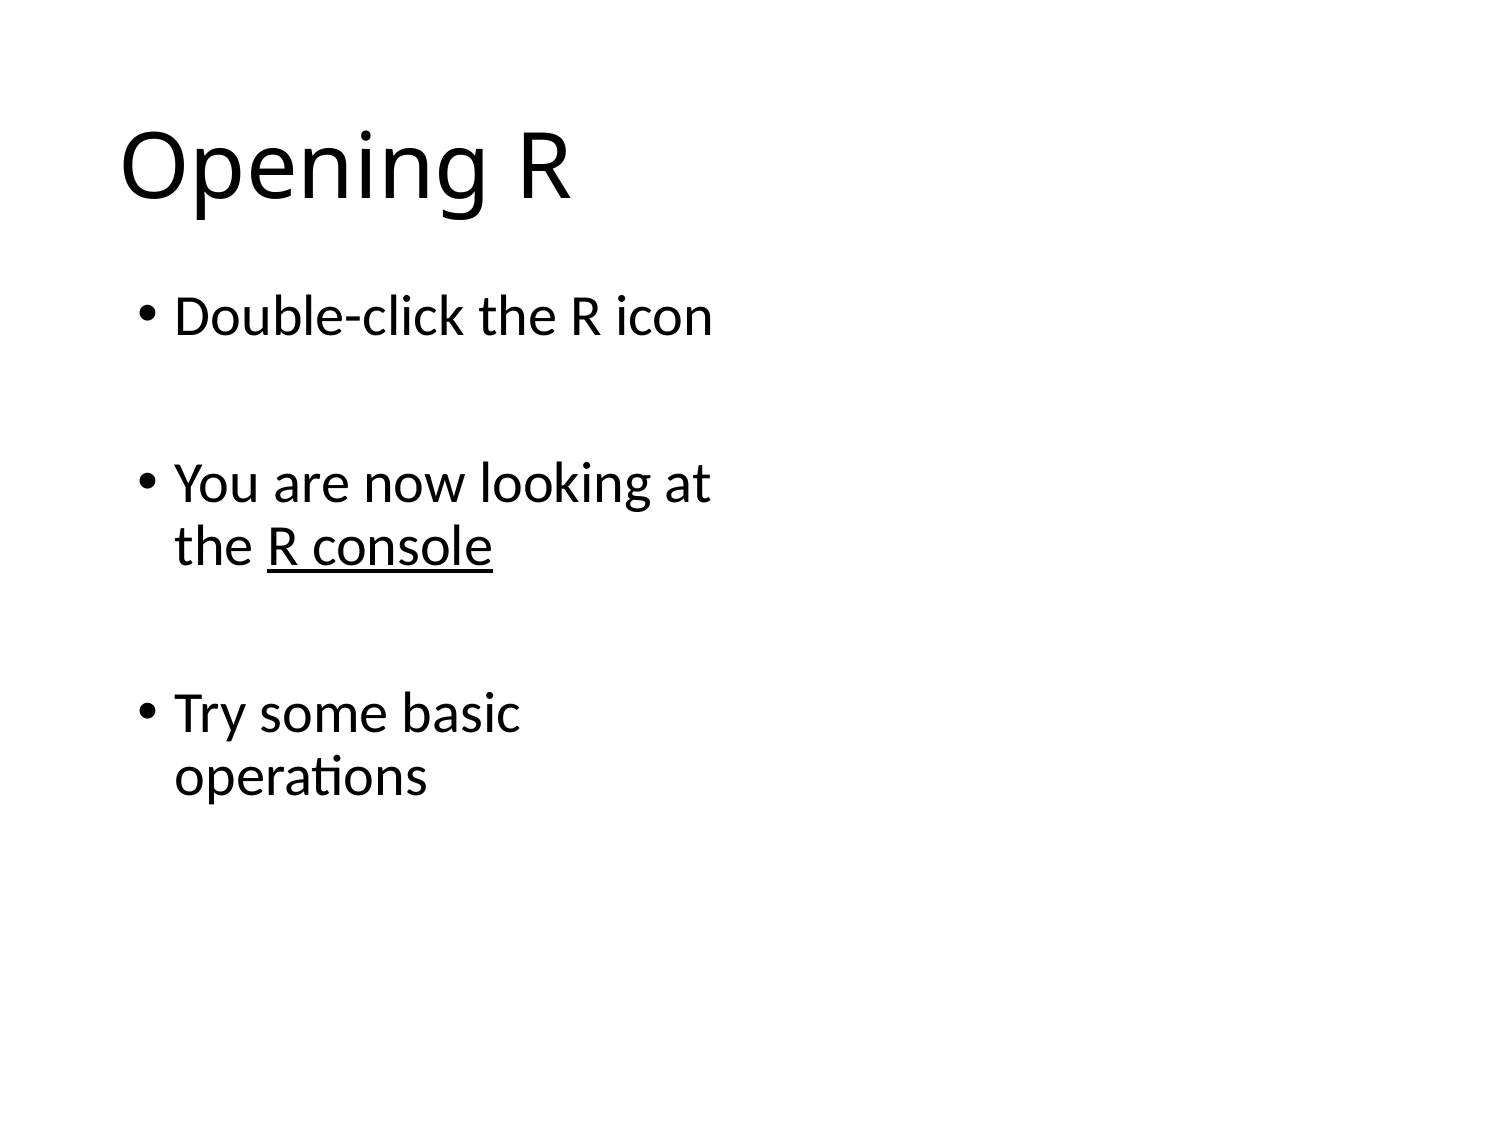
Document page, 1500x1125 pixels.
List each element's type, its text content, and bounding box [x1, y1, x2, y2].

list Double-click the R icon You are now looking at the R console Try some basic operations [122, 277, 756, 993]
title Opening R [103, 59, 1397, 278]
